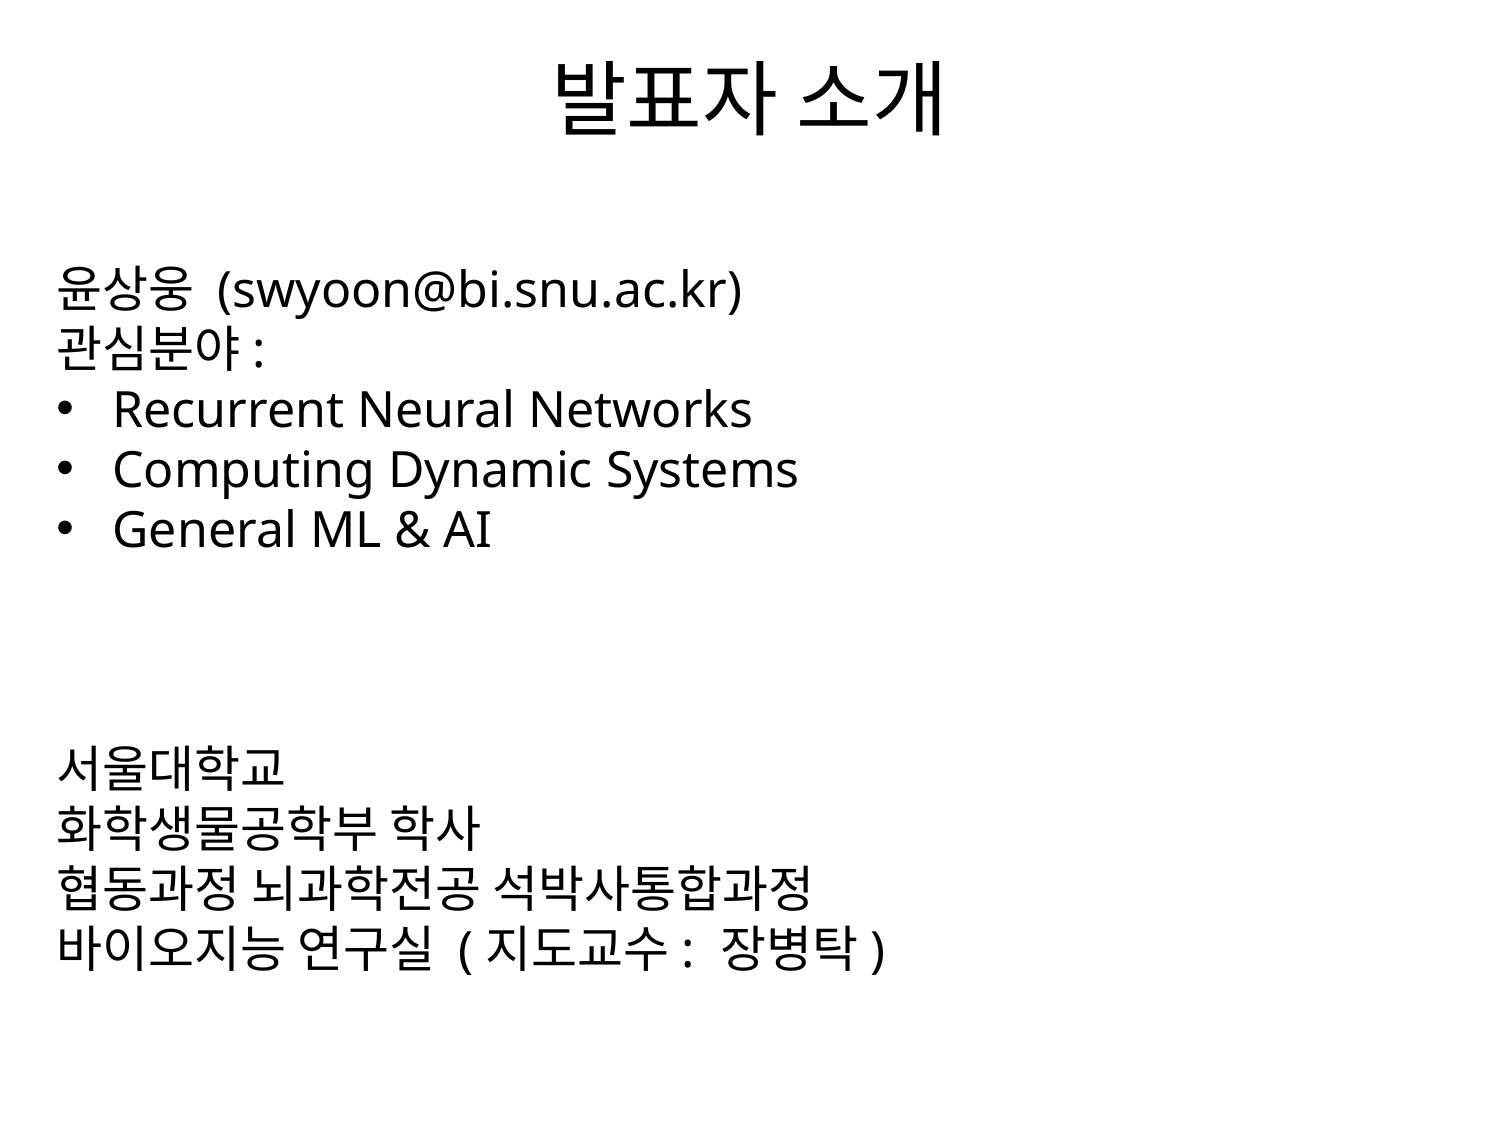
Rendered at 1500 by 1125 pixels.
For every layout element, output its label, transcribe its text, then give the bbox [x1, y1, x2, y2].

title 발표자 소개 [75, 45, 1425, 149]
text_box 윤상웅 (swyoon@bi.snu.ac.kr) 관심분야: Recurrent Neural Networks Computing Dynamic Systems General ML & AI 서울대학교 화학생물공학부 학사 협동과정 뇌과학전공 석박사통합과정 바이오지능 연구실 (지도교수: 장병탁) [41, 219, 1010, 993]
